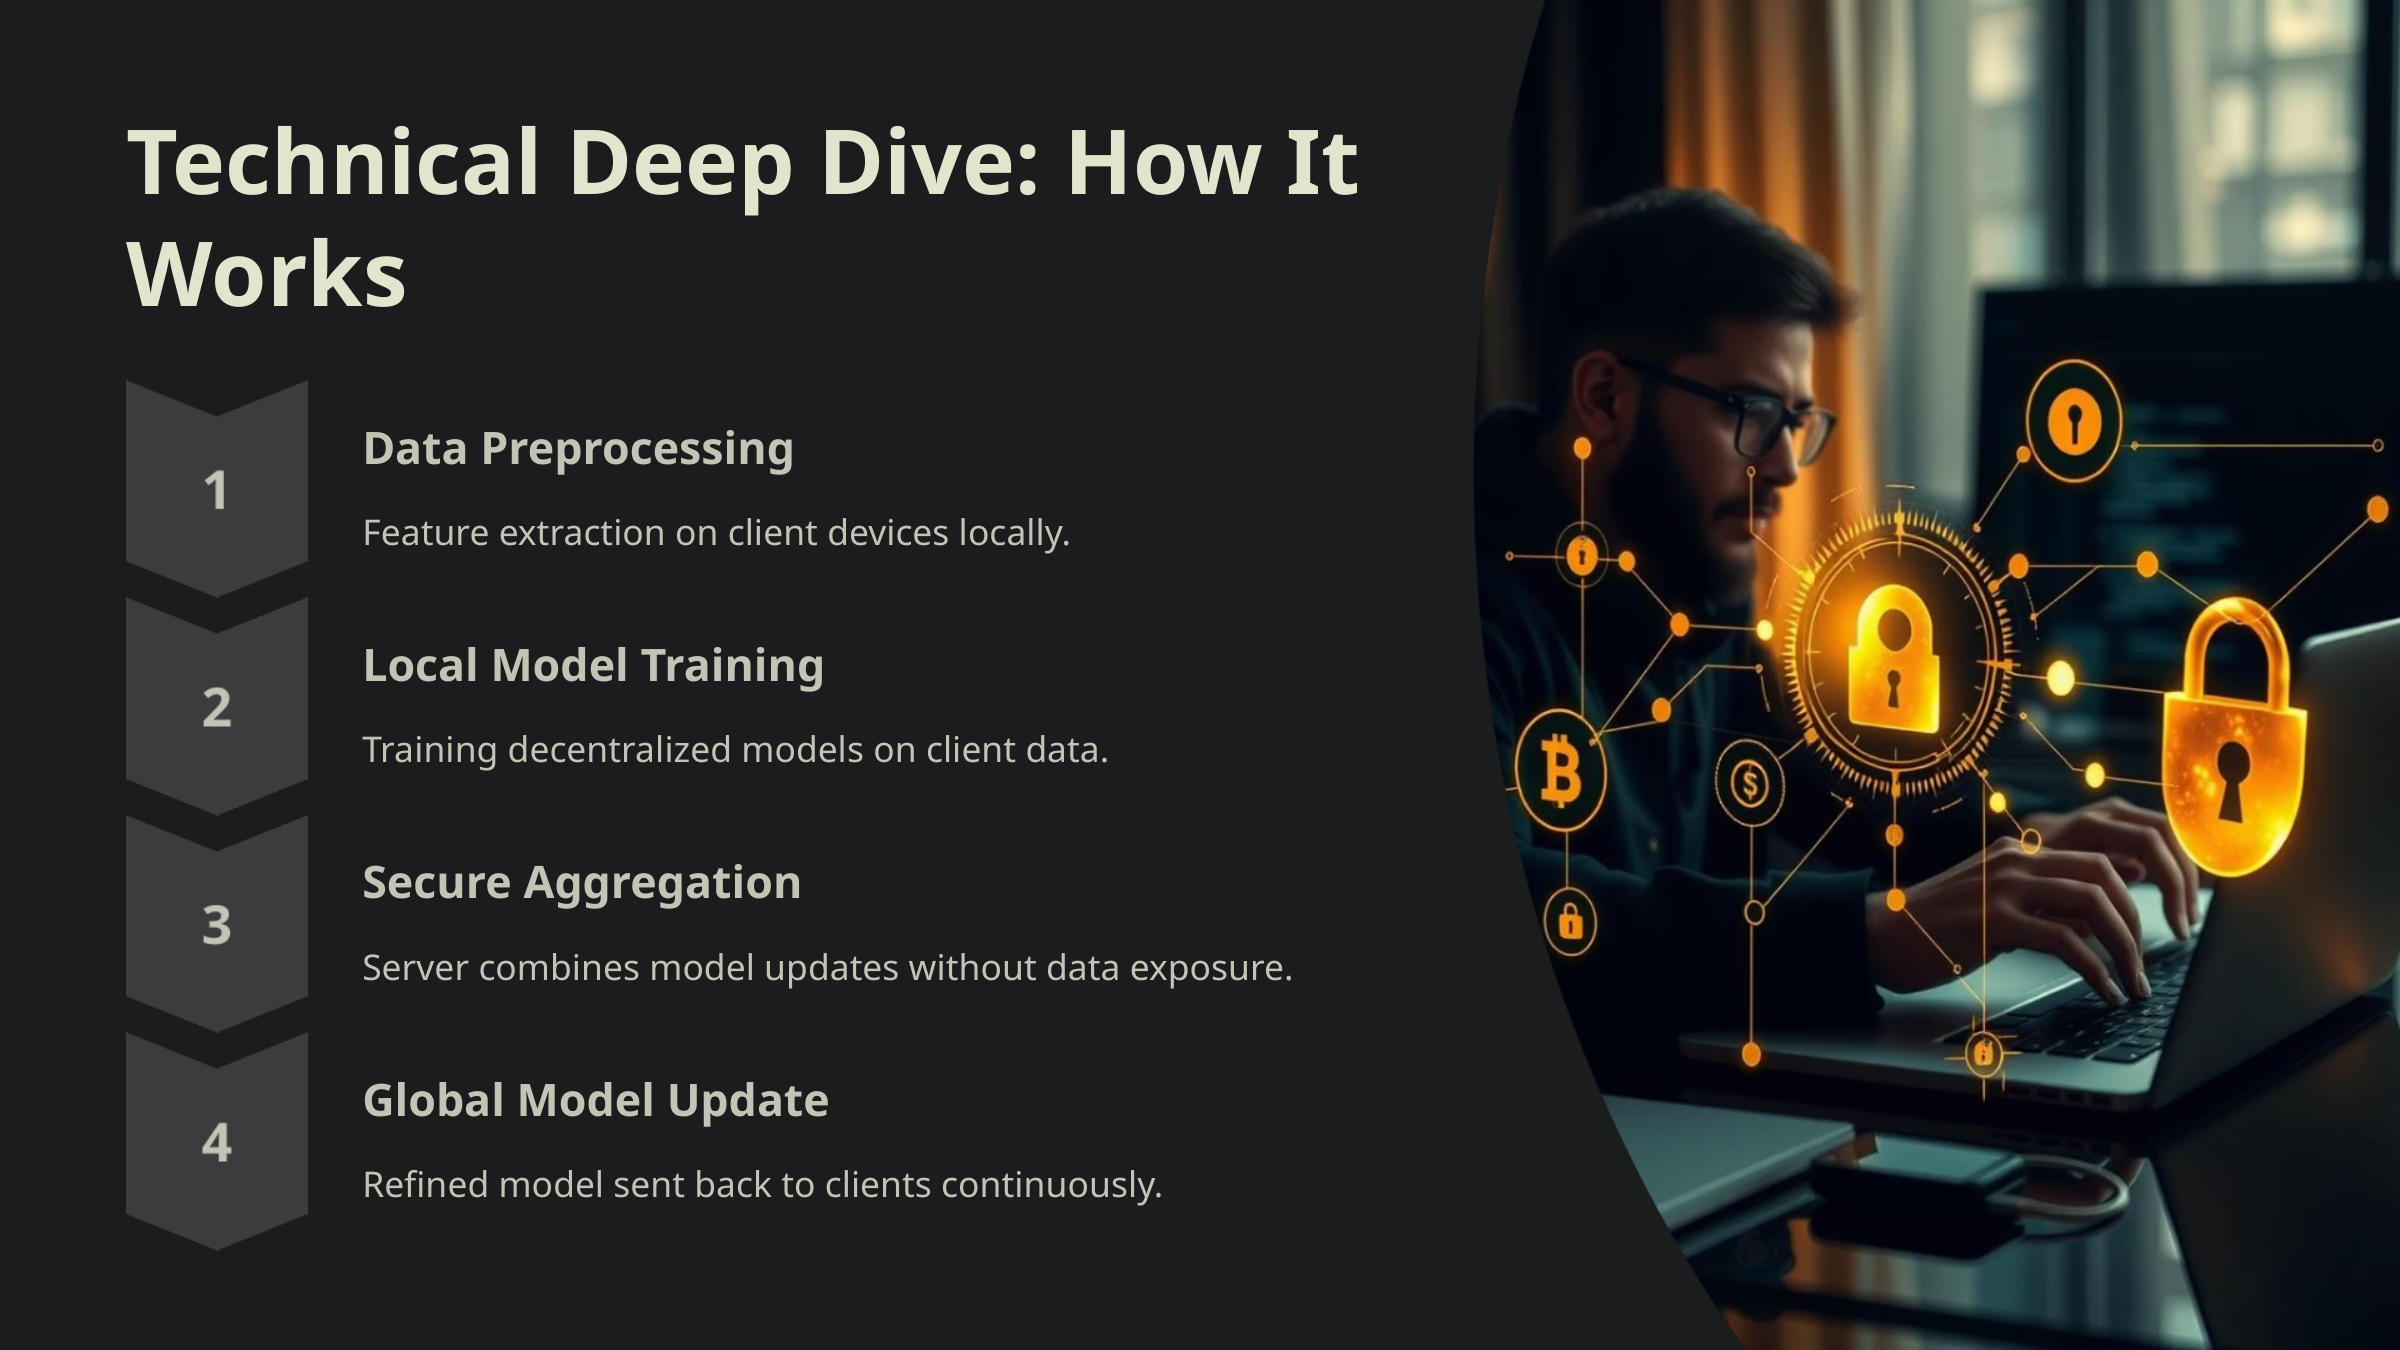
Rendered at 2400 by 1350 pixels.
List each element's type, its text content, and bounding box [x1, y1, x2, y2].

text_box Feature extraction on client devices locally. [362, 495, 1374, 554]
picture [1454, 0, 2400, 1350]
text_box Server combines model updates without data exposure. [362, 929, 1374, 988]
text_box Data Preprocessing [362, 416, 816, 474]
text_box Refined model sent back to clients continuously. [362, 1147, 1374, 1206]
text_box Training decentralized models on client data. [362, 712, 1374, 771]
text_box Secure Aggregation [362, 851, 816, 909]
picture [126, 380, 308, 1251]
text_box Local Model Training [362, 634, 816, 691]
text_box Technical Deep Dive: How It Works [126, 99, 1374, 327]
text_box Global Model Update [362, 1068, 816, 1126]
